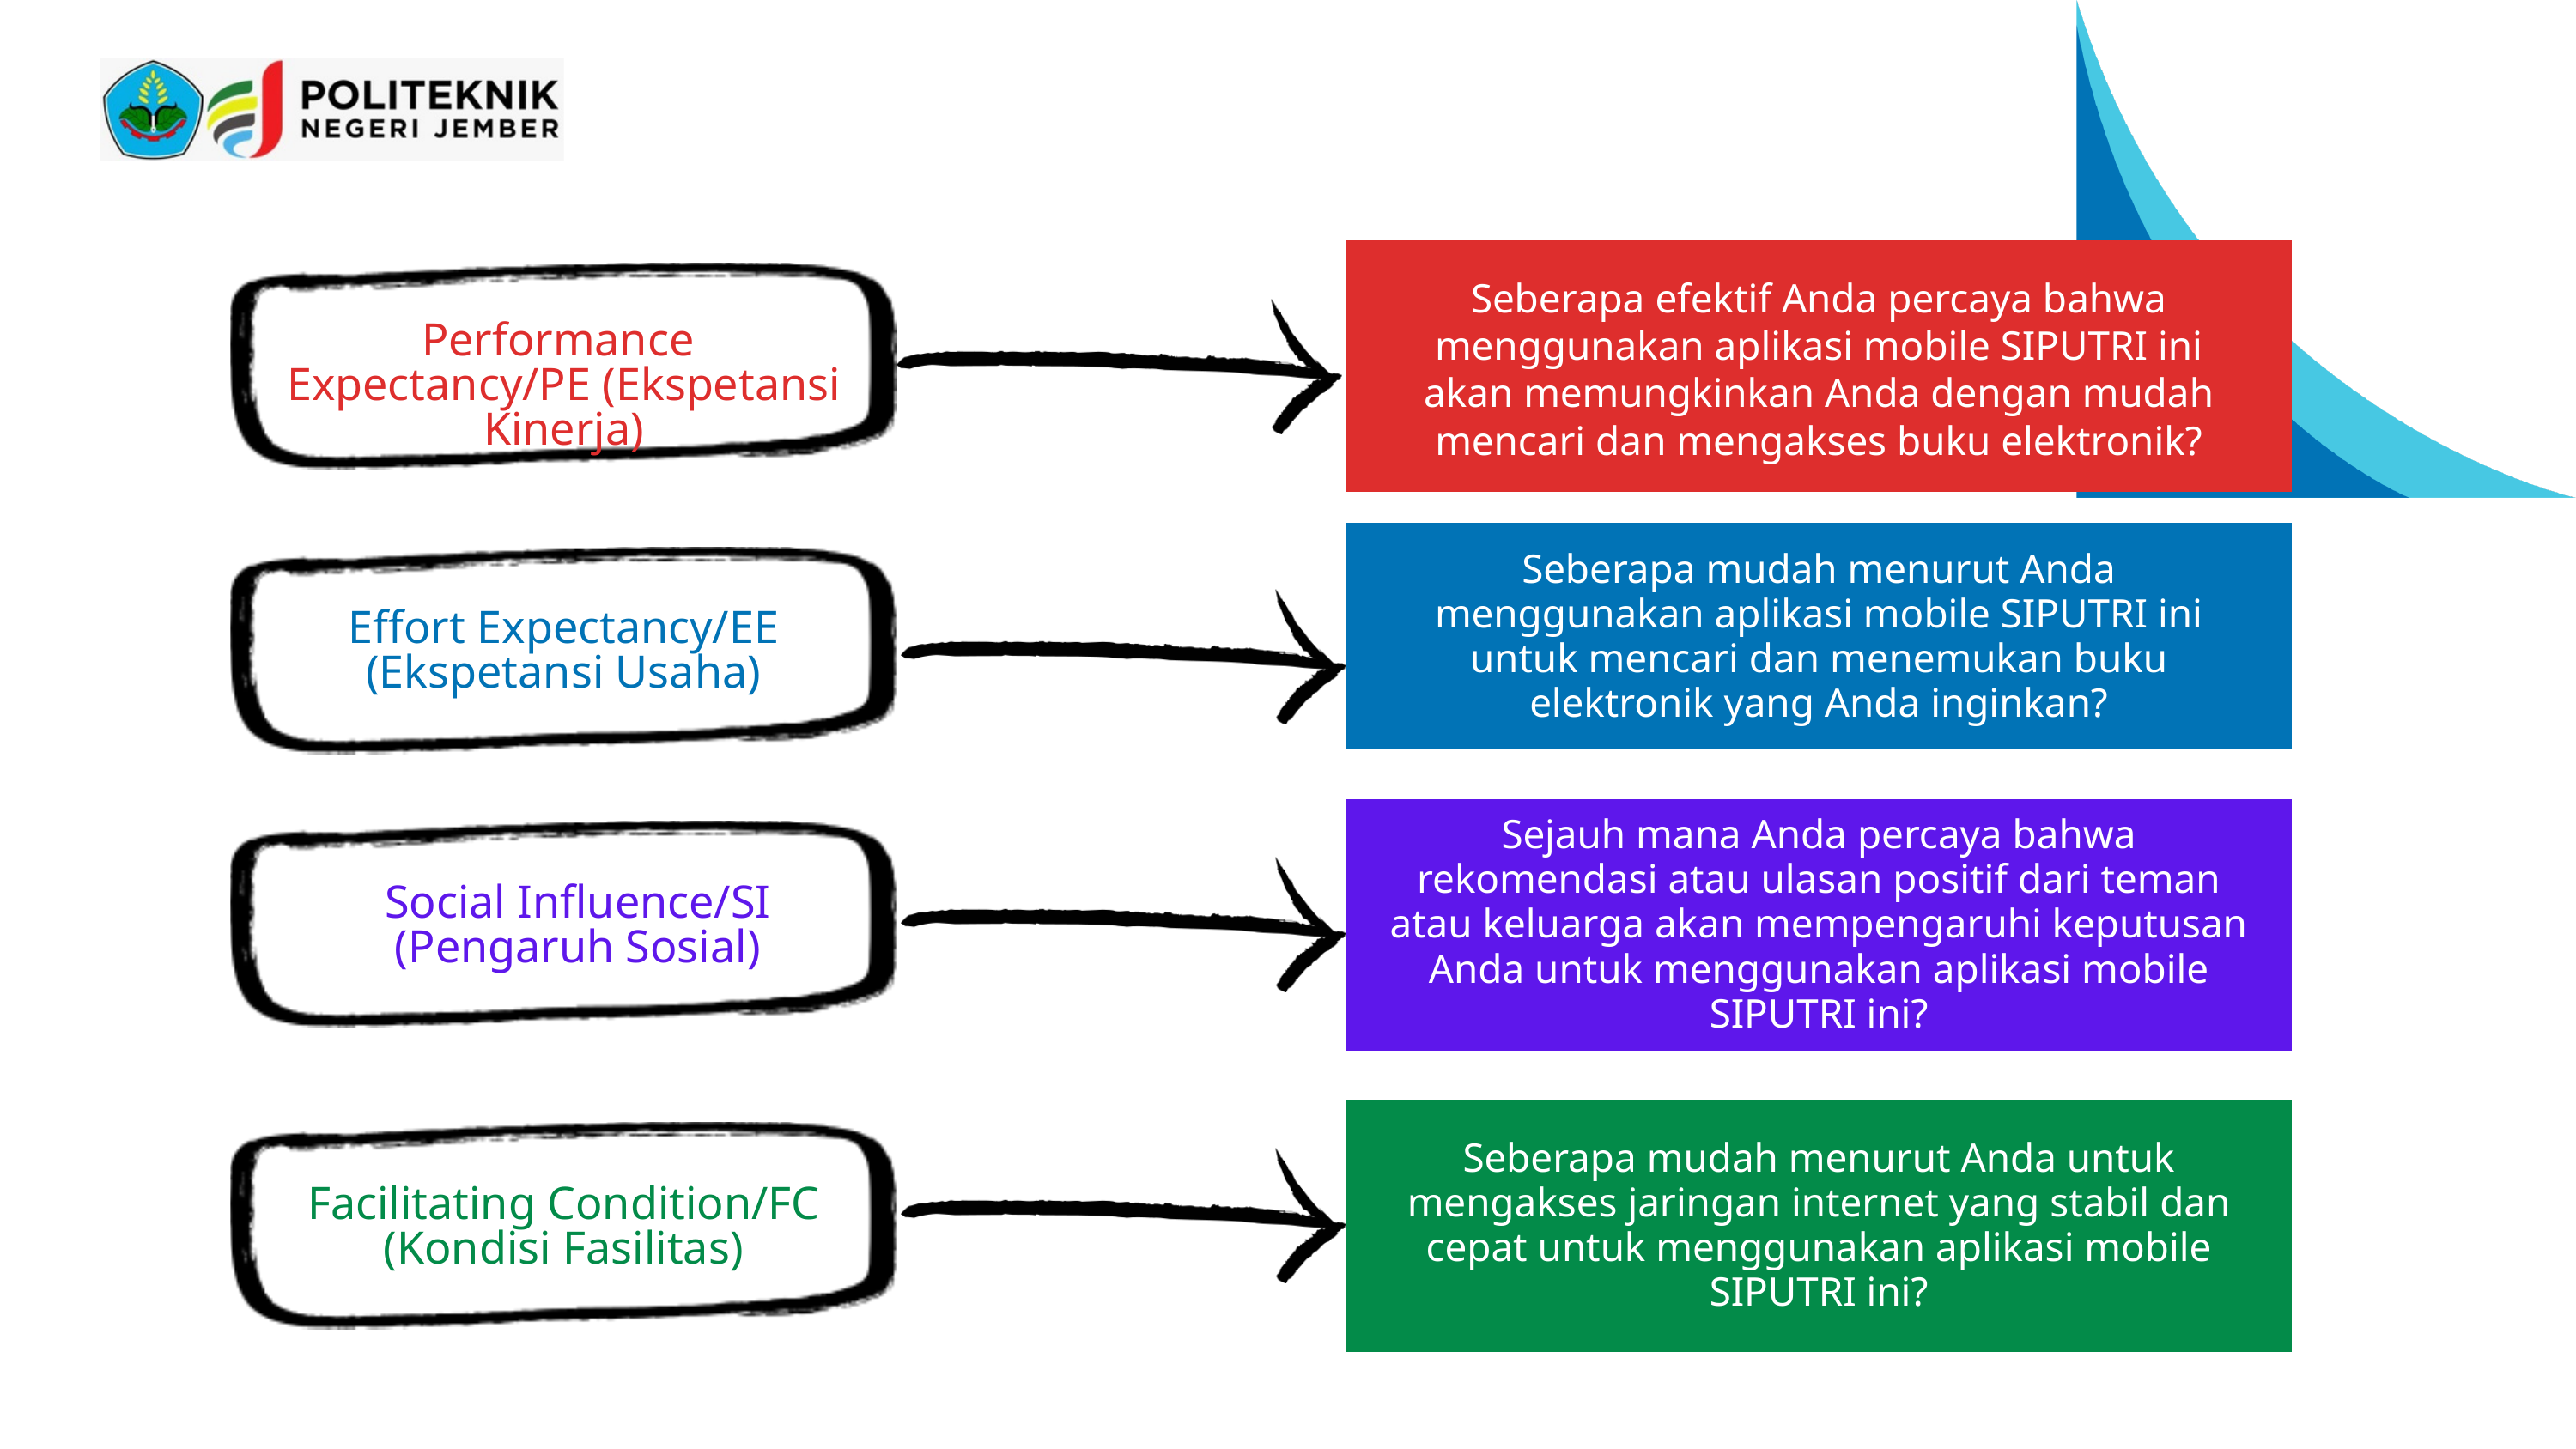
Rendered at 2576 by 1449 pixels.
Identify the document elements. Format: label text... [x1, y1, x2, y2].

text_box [1345, 522, 2293, 750]
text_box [1345, 239, 2293, 493]
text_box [1345, 798, 2293, 1052]
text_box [230, 1122, 898, 1330]
text_box [896, 299, 1340, 434]
text_box Performance Expectancy/PE (Ekspetansi Kinerja) [266, 319, 861, 455]
text_box [902, 857, 1340, 992]
text_box [902, 589, 1340, 724]
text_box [230, 547, 898, 755]
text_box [230, 821, 898, 1028]
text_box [1345, 1100, 2293, 1353]
text_box [902, 1148, 1340, 1283]
text_box [230, 263, 897, 470]
text_box [2076, 0, 2576, 498]
text_box [100, 58, 564, 161]
